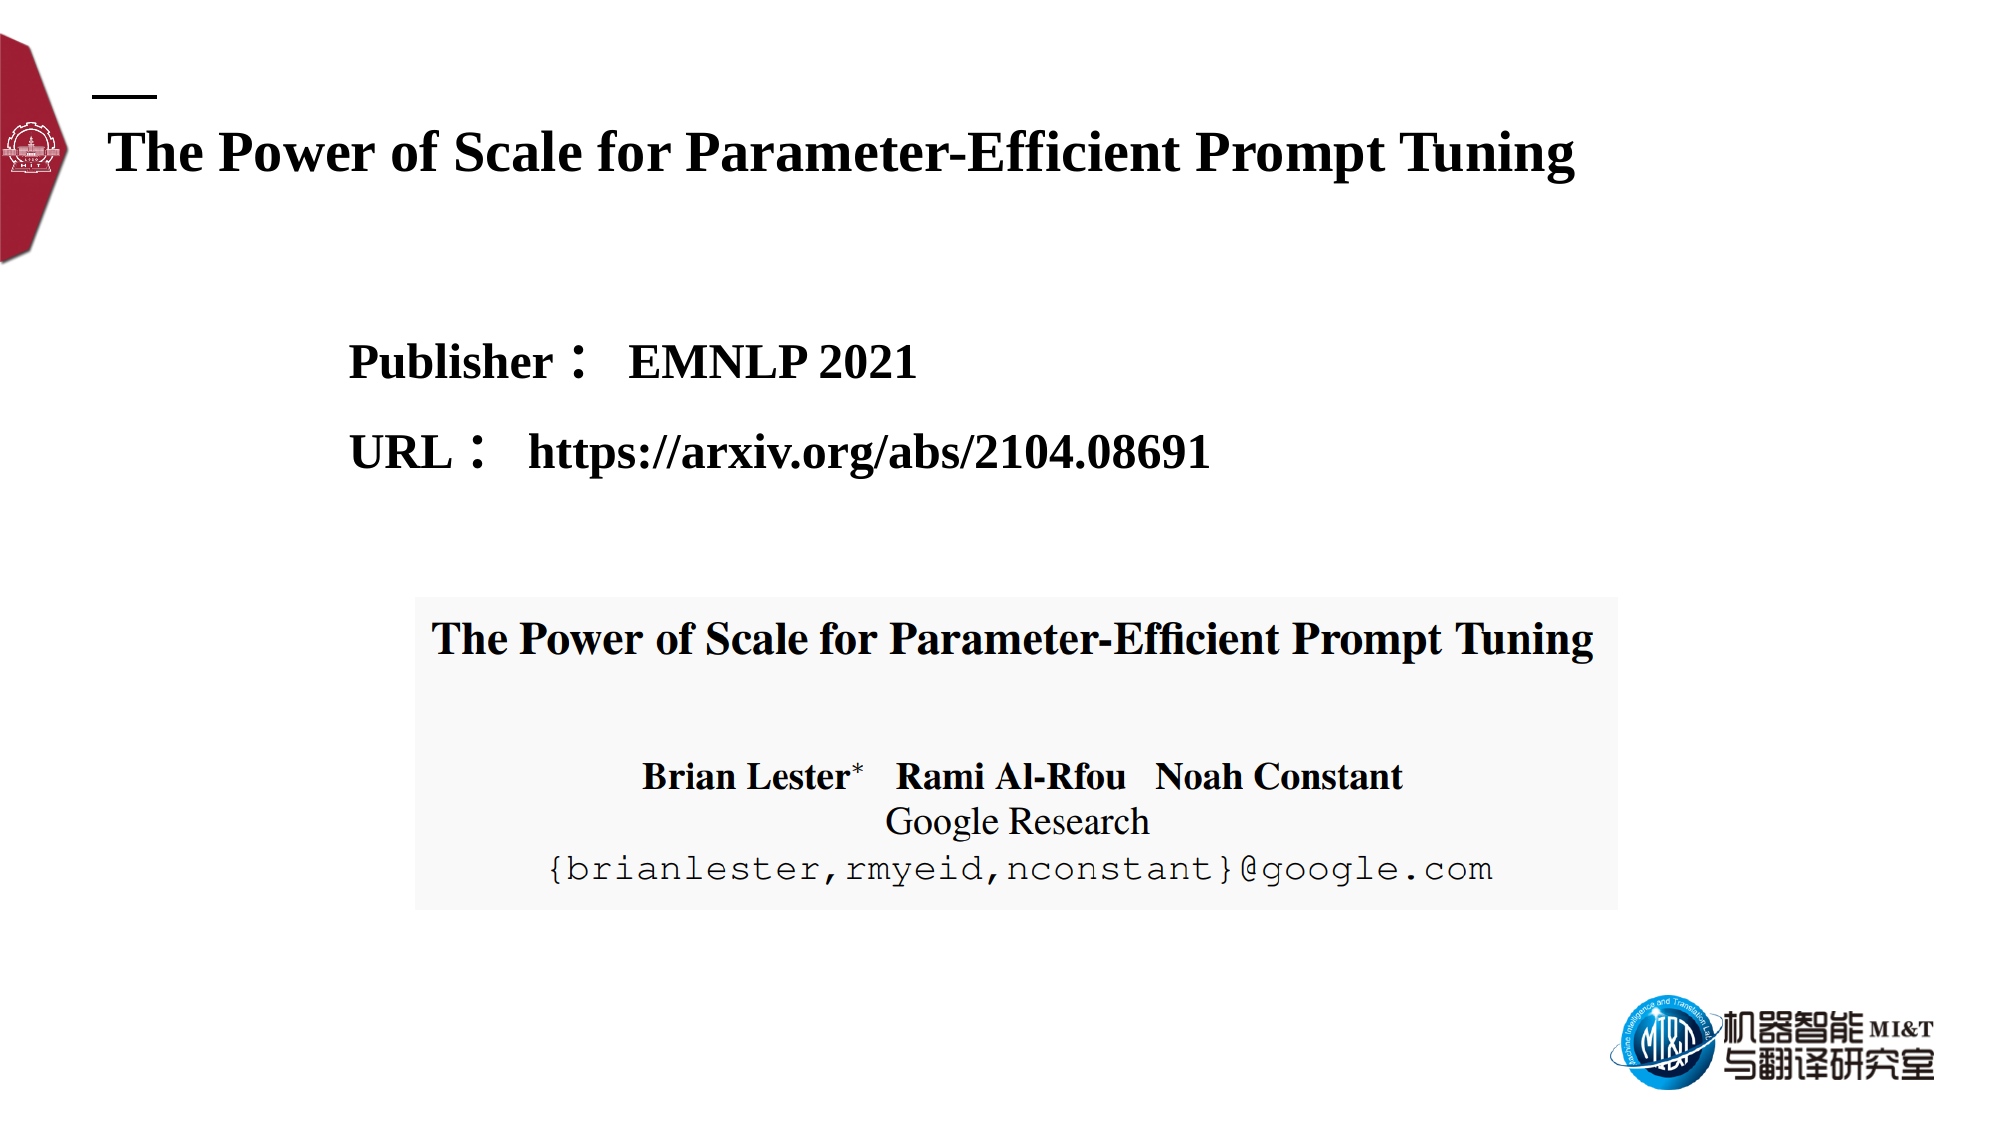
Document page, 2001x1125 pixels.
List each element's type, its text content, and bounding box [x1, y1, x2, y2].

picture [414, 597, 1619, 910]
text_box The Power of Scale for Parameter-Efficient Prompt Tuning [92, 106, 1848, 191]
picture [1631, 1017, 1640, 1026]
picture [0, 22, 74, 282]
picture [1724, 1011, 1934, 1080]
text_box Publisher：EMNLP 2021 URL：https://arxiv.org/abs/2104.08691 [333, 290, 1353, 486]
picture [1610, 995, 1723, 1090]
